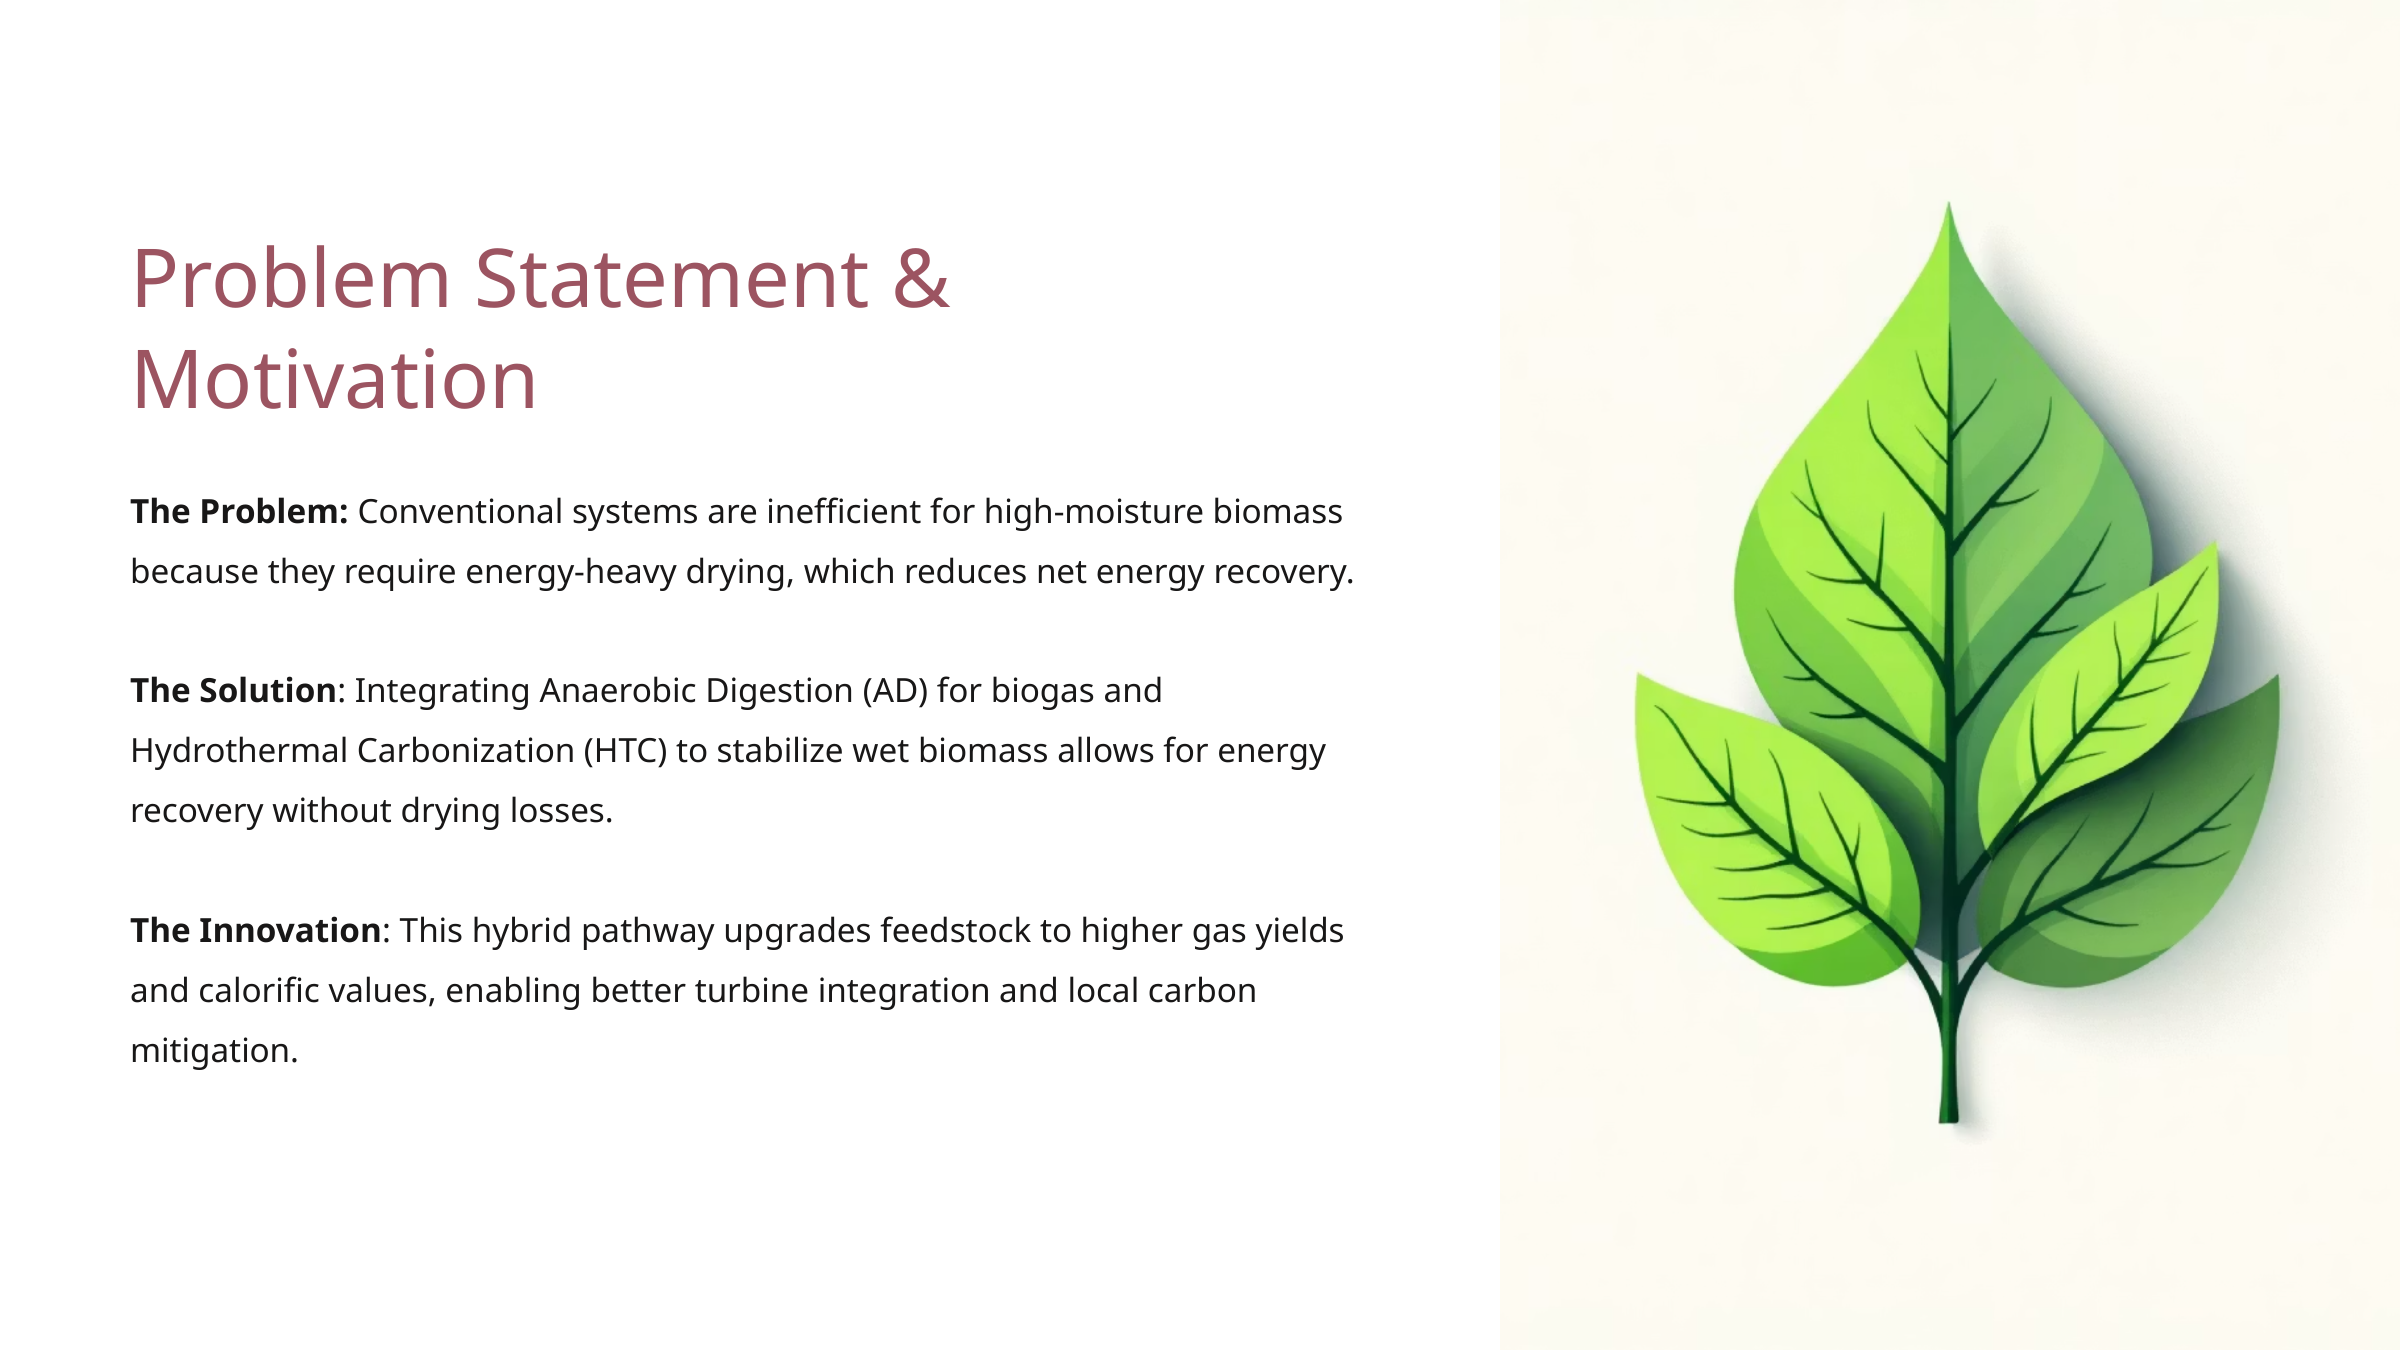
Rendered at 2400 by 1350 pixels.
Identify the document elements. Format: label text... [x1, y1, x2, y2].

text_box [130, 736, 1370, 945]
text_box Problem Statement & Motivation [130, 223, 1370, 427]
text_box The Problem: Conventional systems are inefficient for high-moisture biomass because they require energy-heavy drying, which reduces net energy recovery. The Solution: Integrating Anaerobic Digestion (AD) for biogas and Hydrothermal Carbonization (HTC) to stabilize wet biomass allows for energy recovery without drying losses. The Innovation: This hybrid pathway upgrades feedstock to higher gas yields and calorific values, enabling better turbine integration and local carbon mitigation. [130, 470, 1370, 679]
picture [1499, 0, 2400, 1350]
